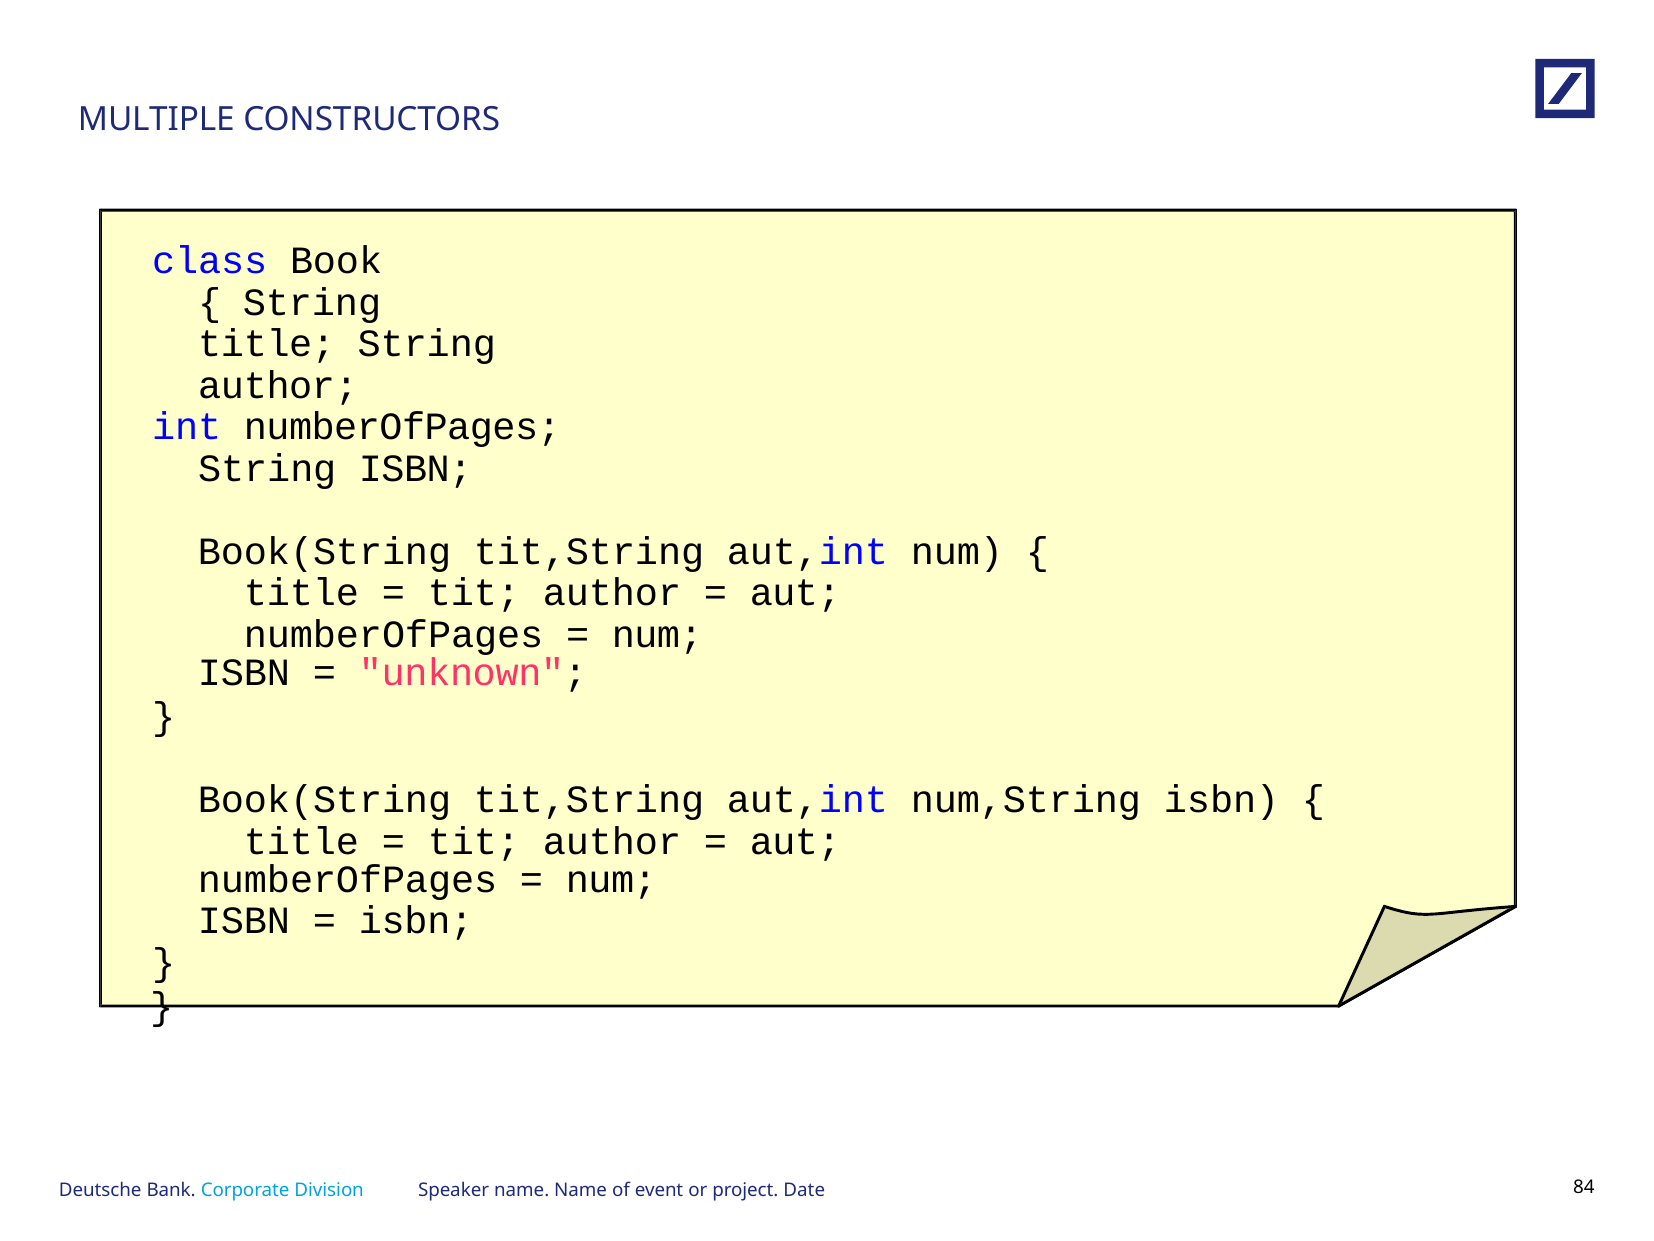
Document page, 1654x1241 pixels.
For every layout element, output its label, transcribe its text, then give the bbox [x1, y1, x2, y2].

footer Speaker name. Name of event or project. Date [418, 1181, 1228, 1211]
slide_number 83 [1535, 1181, 1595, 1211]
title MULTIPLE CONSTRUCTORS [77, 101, 1499, 194]
text_box class Book { String title; String author; int numberOfPages; String ISBN; Book(String tit,String aut,int num) { title = tit; author = aut; numberOfPages = num; ISBN = "unknown"; } Book(String tit,String aut,int num,String isbn) { title = tit; author = aut; numberOfPages = num; ISBN = isbn; } } [150, 1016, 1326, 1027]
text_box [98, 208, 1518, 1008]
